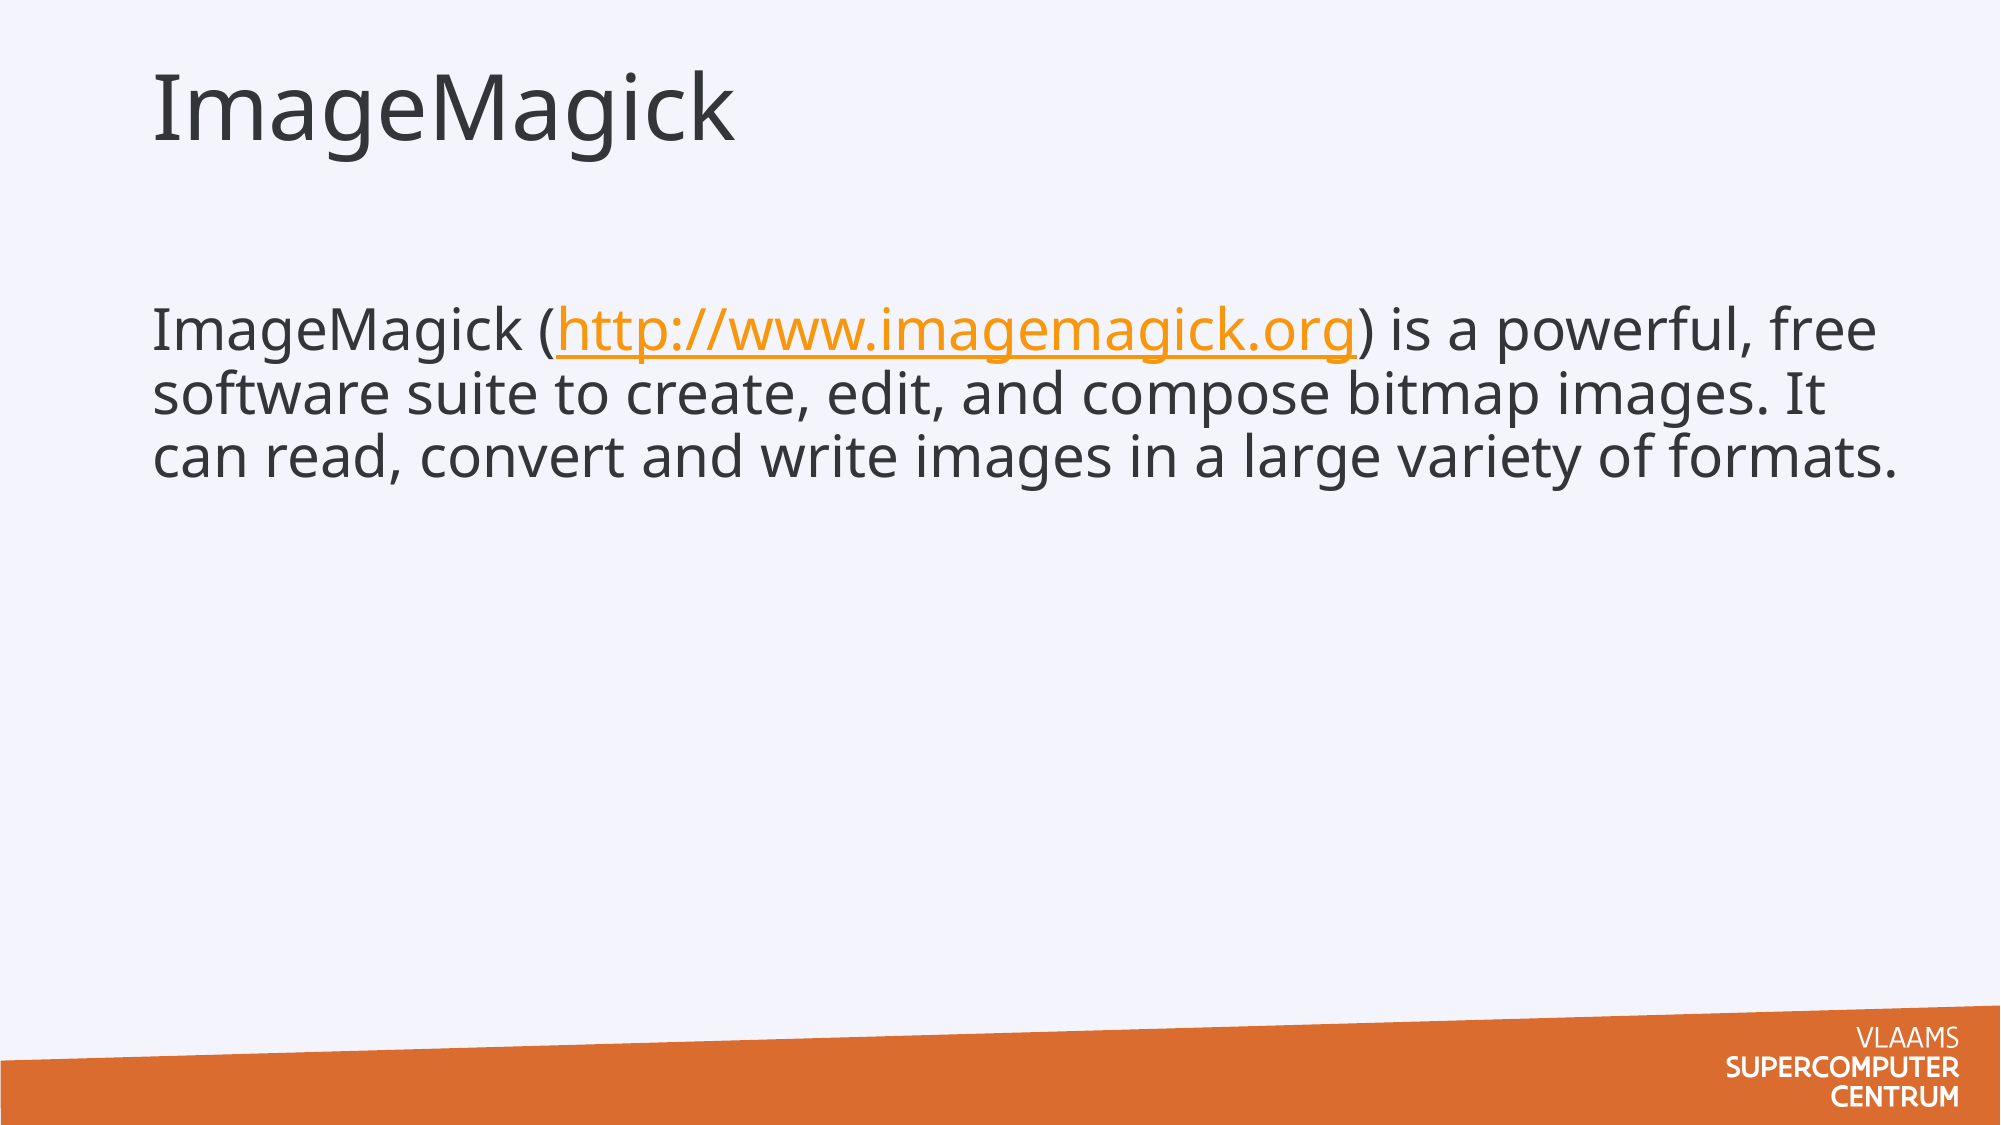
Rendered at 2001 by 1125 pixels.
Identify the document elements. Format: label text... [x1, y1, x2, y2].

list ImageMagick (http://www.imagemagick.org) is a powerful, free software suite to create, edit, and compose bitmap images. It can read, convert and write images in a large variety of formats. [137, 285, 1943, 1086]
title ImageMagick [137, 2, 1863, 220]
picture [1725, 1021, 1960, 1117]
